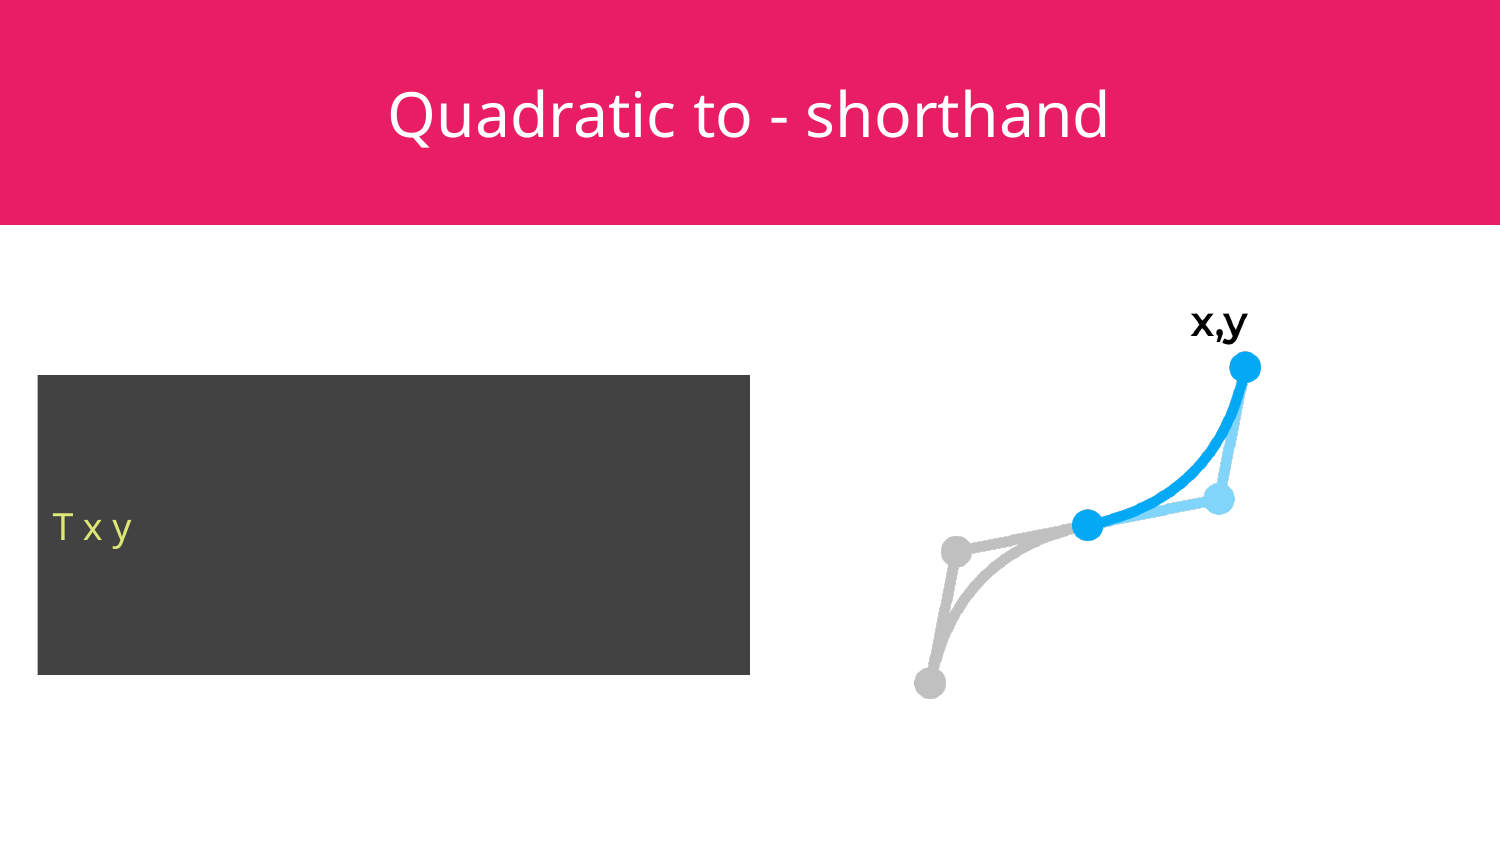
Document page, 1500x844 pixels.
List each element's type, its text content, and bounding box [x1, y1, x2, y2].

picture [824, 262, 1351, 788]
list T x y [37, 375, 750, 675]
title Quadratic to - shorthand [37, 37, 1463, 188]
